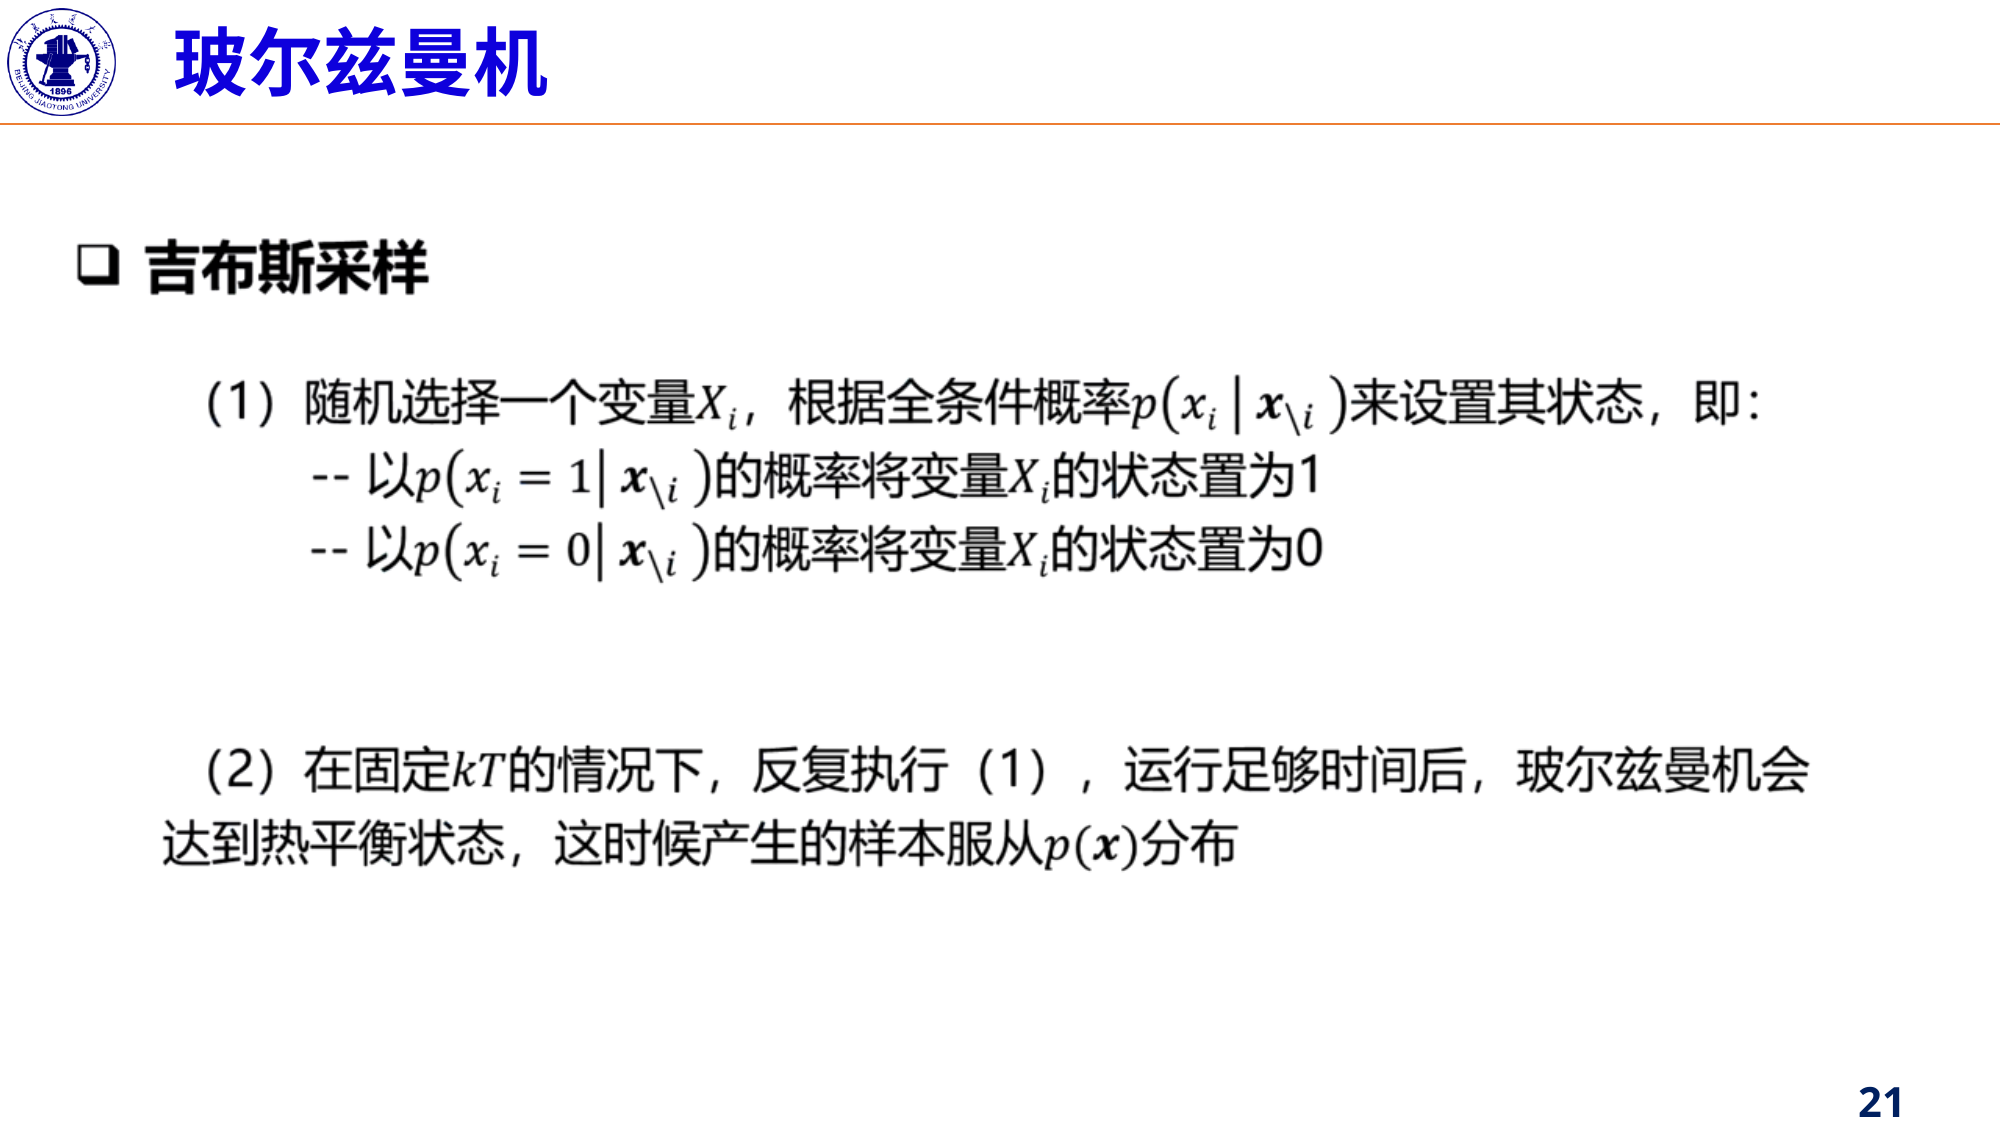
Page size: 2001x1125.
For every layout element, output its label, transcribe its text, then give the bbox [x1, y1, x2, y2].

picture [57, 217, 1833, 907]
picture [7, 8, 116, 116]
text_box 玻尔兹曼机 [173, 26, 549, 113]
